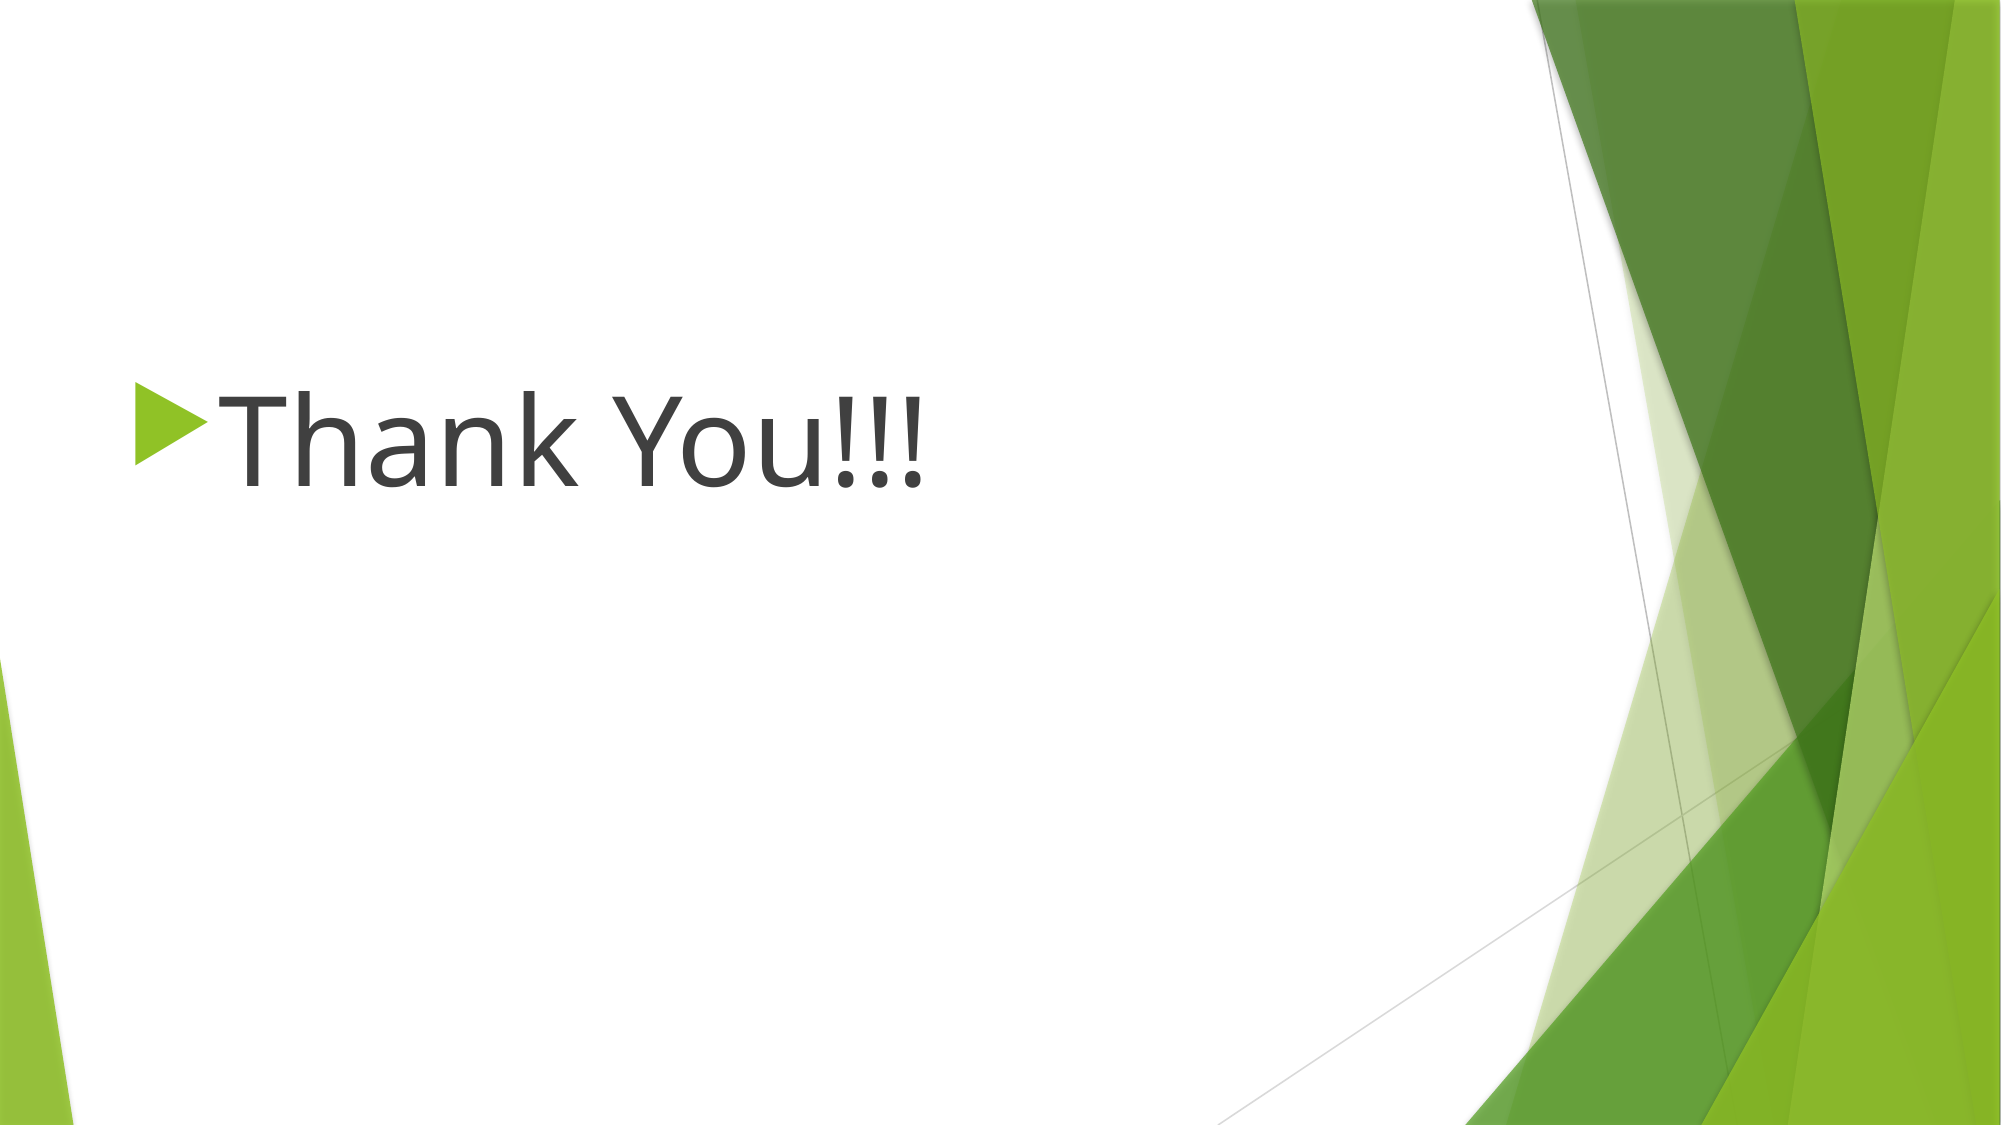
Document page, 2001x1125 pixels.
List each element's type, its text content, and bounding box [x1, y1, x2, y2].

list Thank You!!! [111, 354, 1522, 992]
